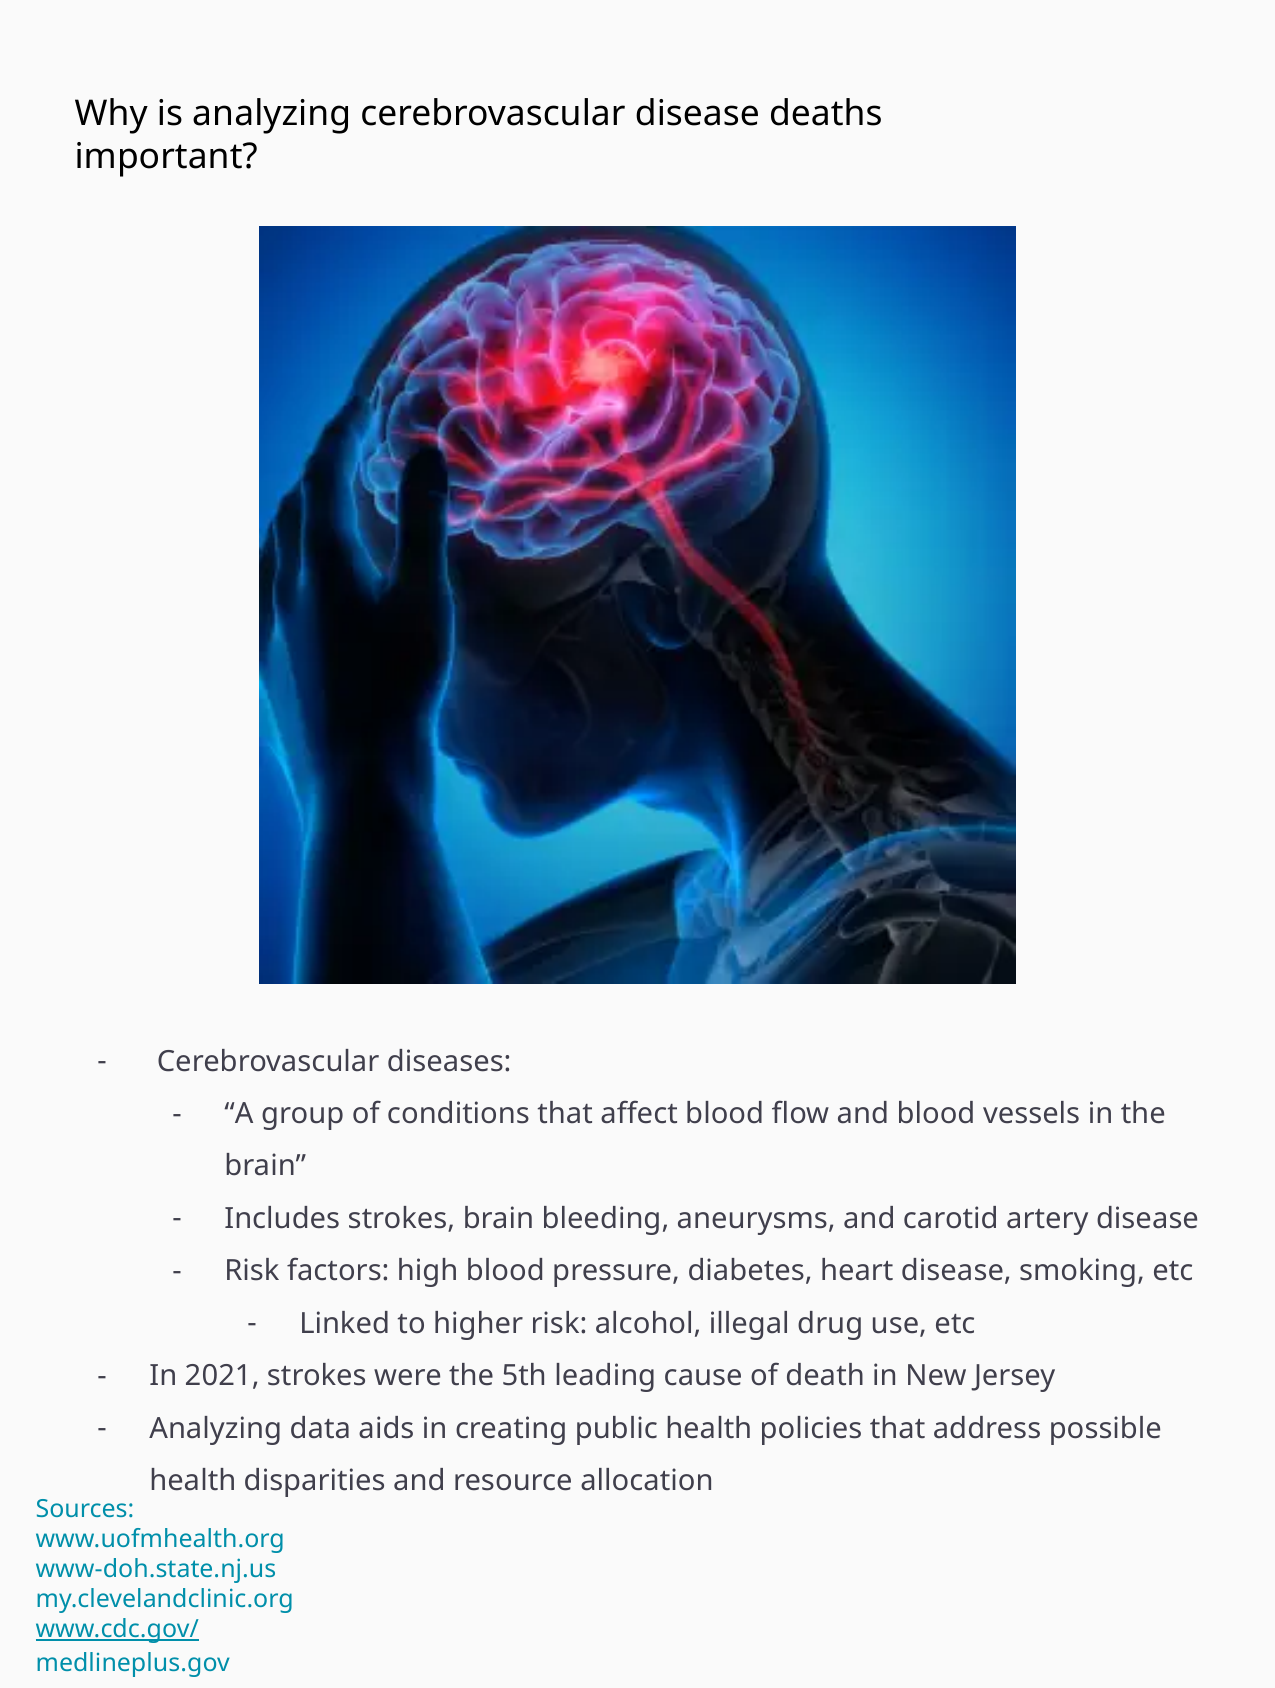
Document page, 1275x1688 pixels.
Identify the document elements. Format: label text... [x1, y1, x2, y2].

text_box Sources: www.uofmhealth.org www-doh.state.nj.us my.clevelandclinic.org www.cdc.gov/ medlineplus.gov [20, 1477, 1224, 1675]
text_box Cerebrovascular diseases: “A group of conditions that affect blood flow and blood vessels in the brain” Includes strokes, brain bleeding, aneurysms, and carotid artery disease Risk factors: high blood pressure, diabetes, heart disease, smoking, etc Linked to higher risk: alcohol, illegal drug use, etc In 2021, strokes were the 5th leading cause of death in New Jersey Analyzing data aids in creating public health policies that address possible health disparities and resource allocation [59, 1009, 1263, 1557]
text_box Why is analyzing cerebrovascular disease deaths important? [59, 75, 1067, 190]
picture [258, 226, 1017, 984]
